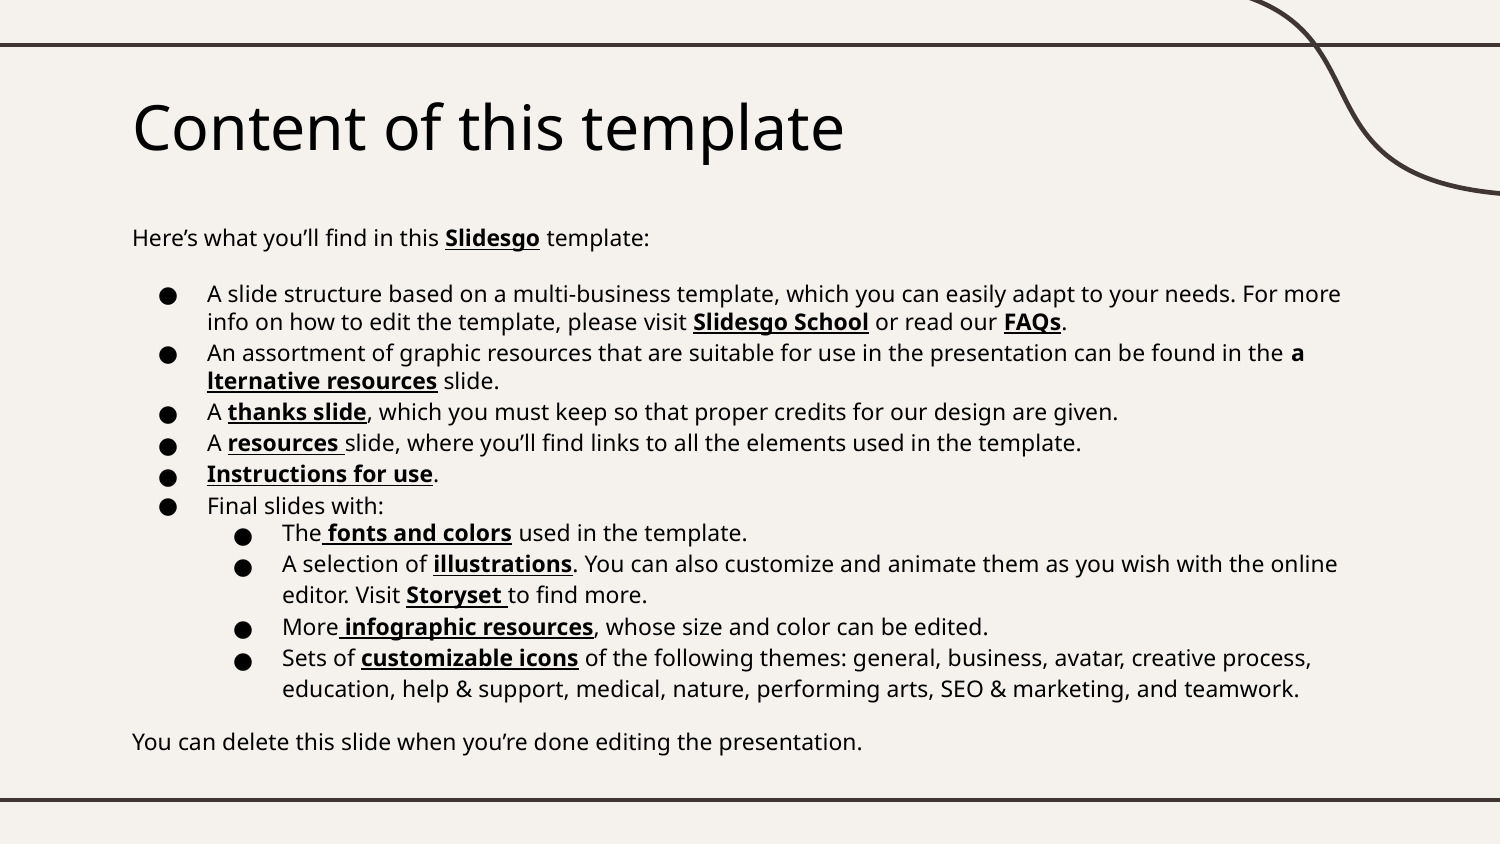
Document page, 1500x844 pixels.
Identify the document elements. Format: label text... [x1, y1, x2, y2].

title Content of this template [116, 72, 890, 167]
list Here’s what you’ll find in this Slidesgo template: A slide structure based on a multi-business template, which you can easily adapt to your needs. For more info on how to edit the template, please visit Slidesgo School or read our FAQs. An assortment of graphic resources that are suitable for use in the presentation can be found in the alternative resources slide. A thanks slide, which you must keep so that proper credits for our design are given. A resources slide, where you’ll find links to all the elements used in the template. Instructions for use. Final slides with: The fonts and colors used in the template. A selection of illustrations. You can also customize and animate them as you wish with the online editor. Visit Storyset to find more. More infographic resources, whose size and color can be edited. Sets of customizable icons of the following themes: general, business, avatar, creative process, education, help & support, medical, nature, performing arts, SEO & marketing, and teamwork. You can delete this slide when you’re done editing the presentation. [116, 208, 1383, 750]
